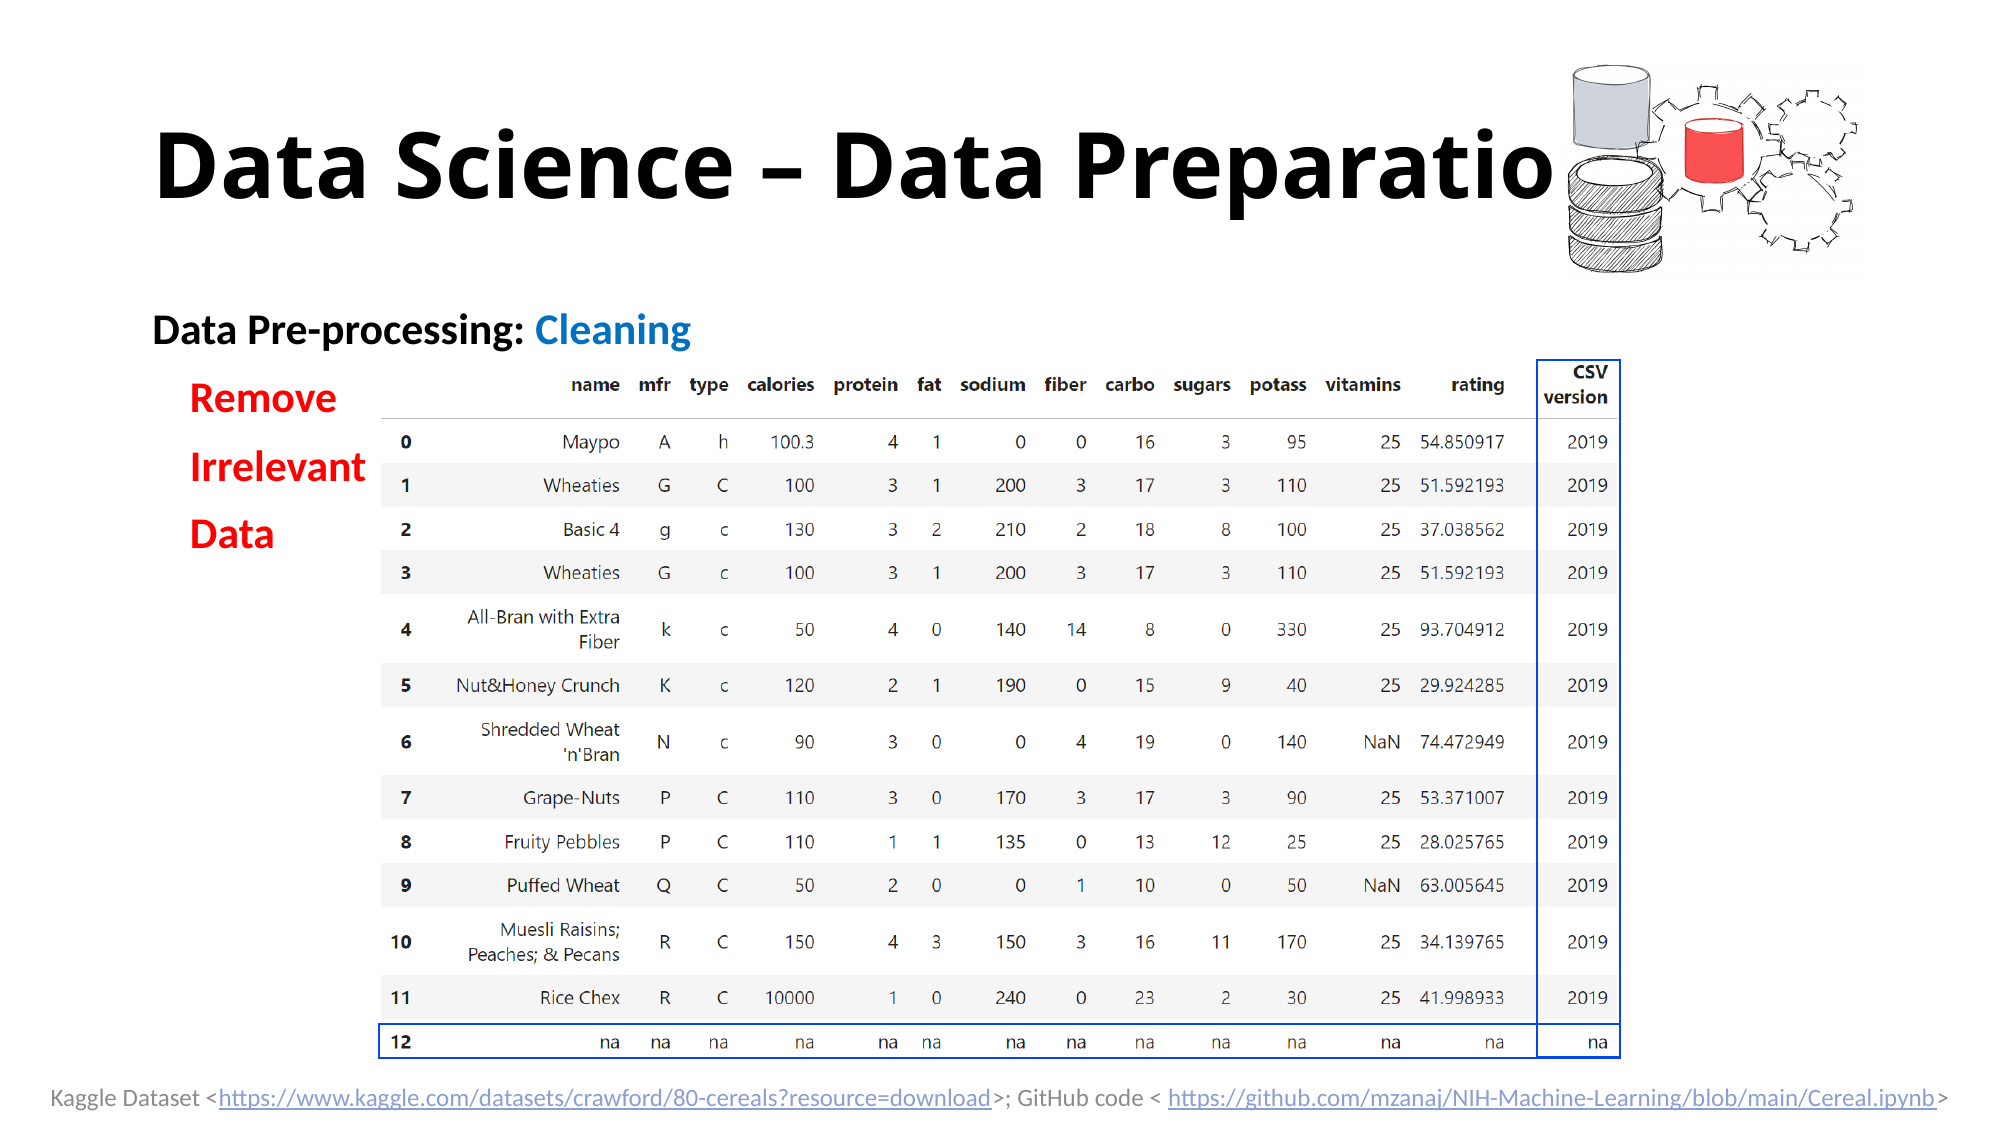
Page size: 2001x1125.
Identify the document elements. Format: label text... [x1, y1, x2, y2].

picture [1561, 58, 1863, 279]
title Data Science – Data Preparation [137, 59, 1561, 278]
picture [371, 359, 1629, 1069]
list Data Pre-processing: Cleaning Remove Irrelevant Data [137, 299, 1863, 1038]
footer Kaggle Dataset <https://www.kaggle.com/datasets/crawford/80-cereals?resource=download>; GitHub code < https://github.com/mzanaj/NIH-Machine-Learning/blob/main/Cereal.ipynb> [0, 1068, 2000, 1124]
